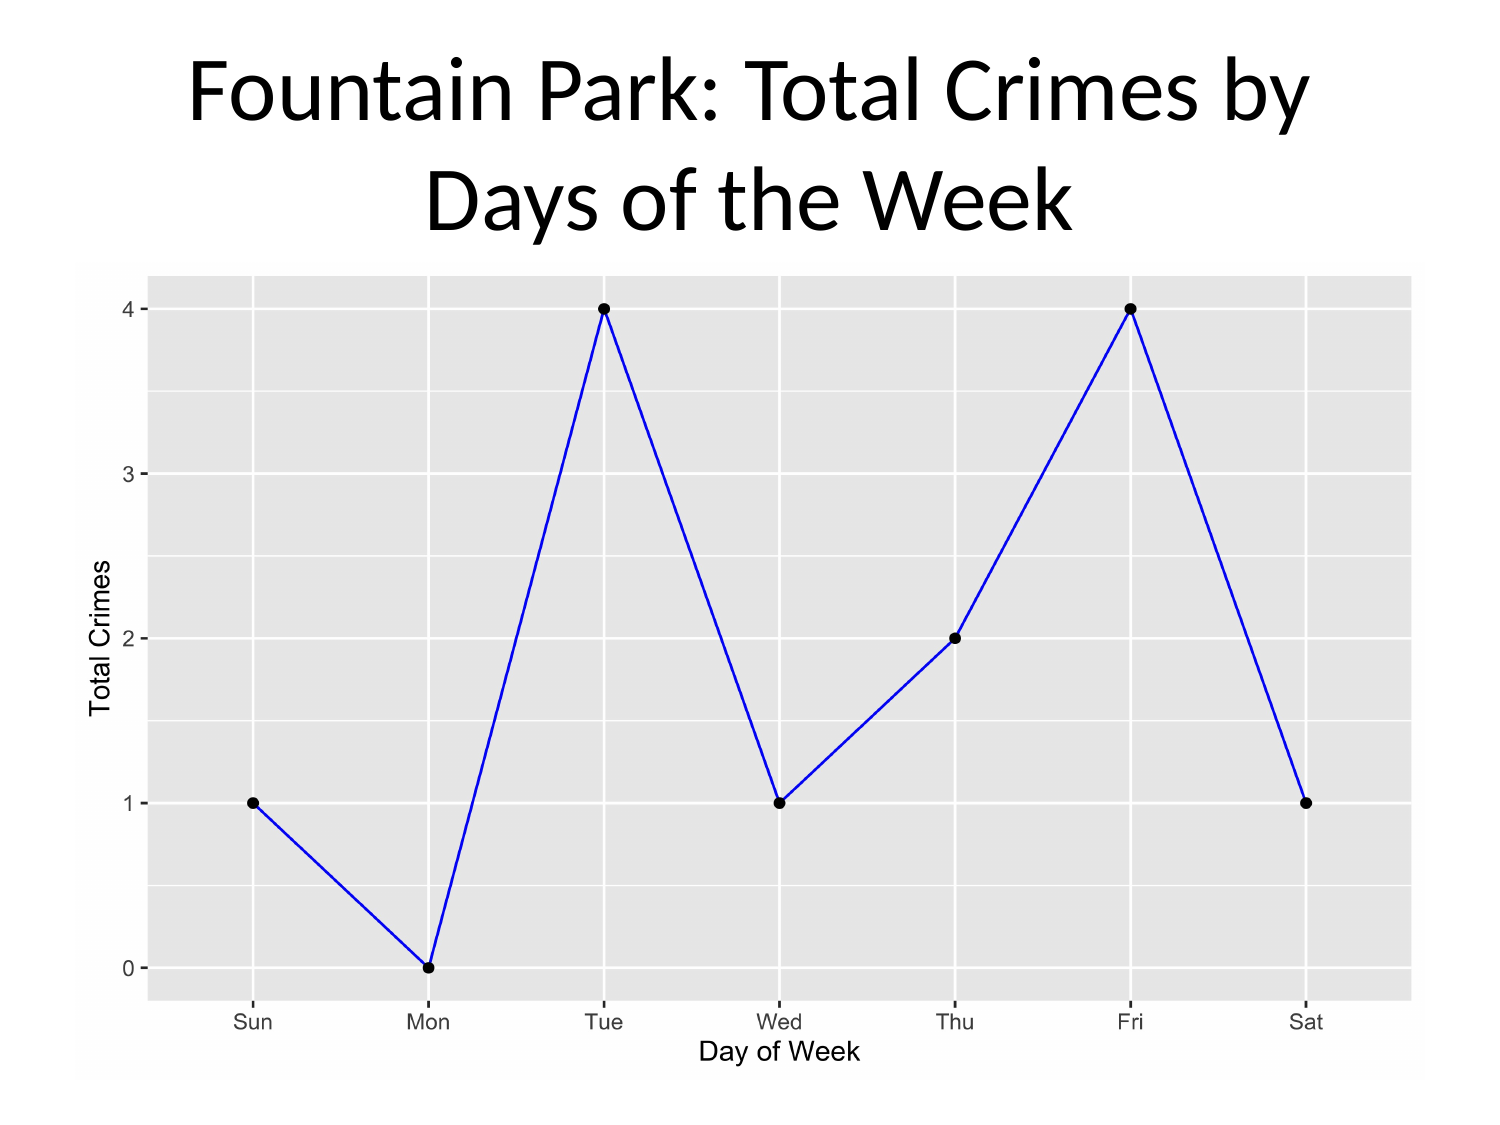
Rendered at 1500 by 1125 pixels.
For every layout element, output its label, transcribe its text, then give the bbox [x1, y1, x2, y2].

title Fountain Park: Total Crimes by Days of the Week [75, 45, 1425, 233]
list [74, 262, 1426, 1081]
